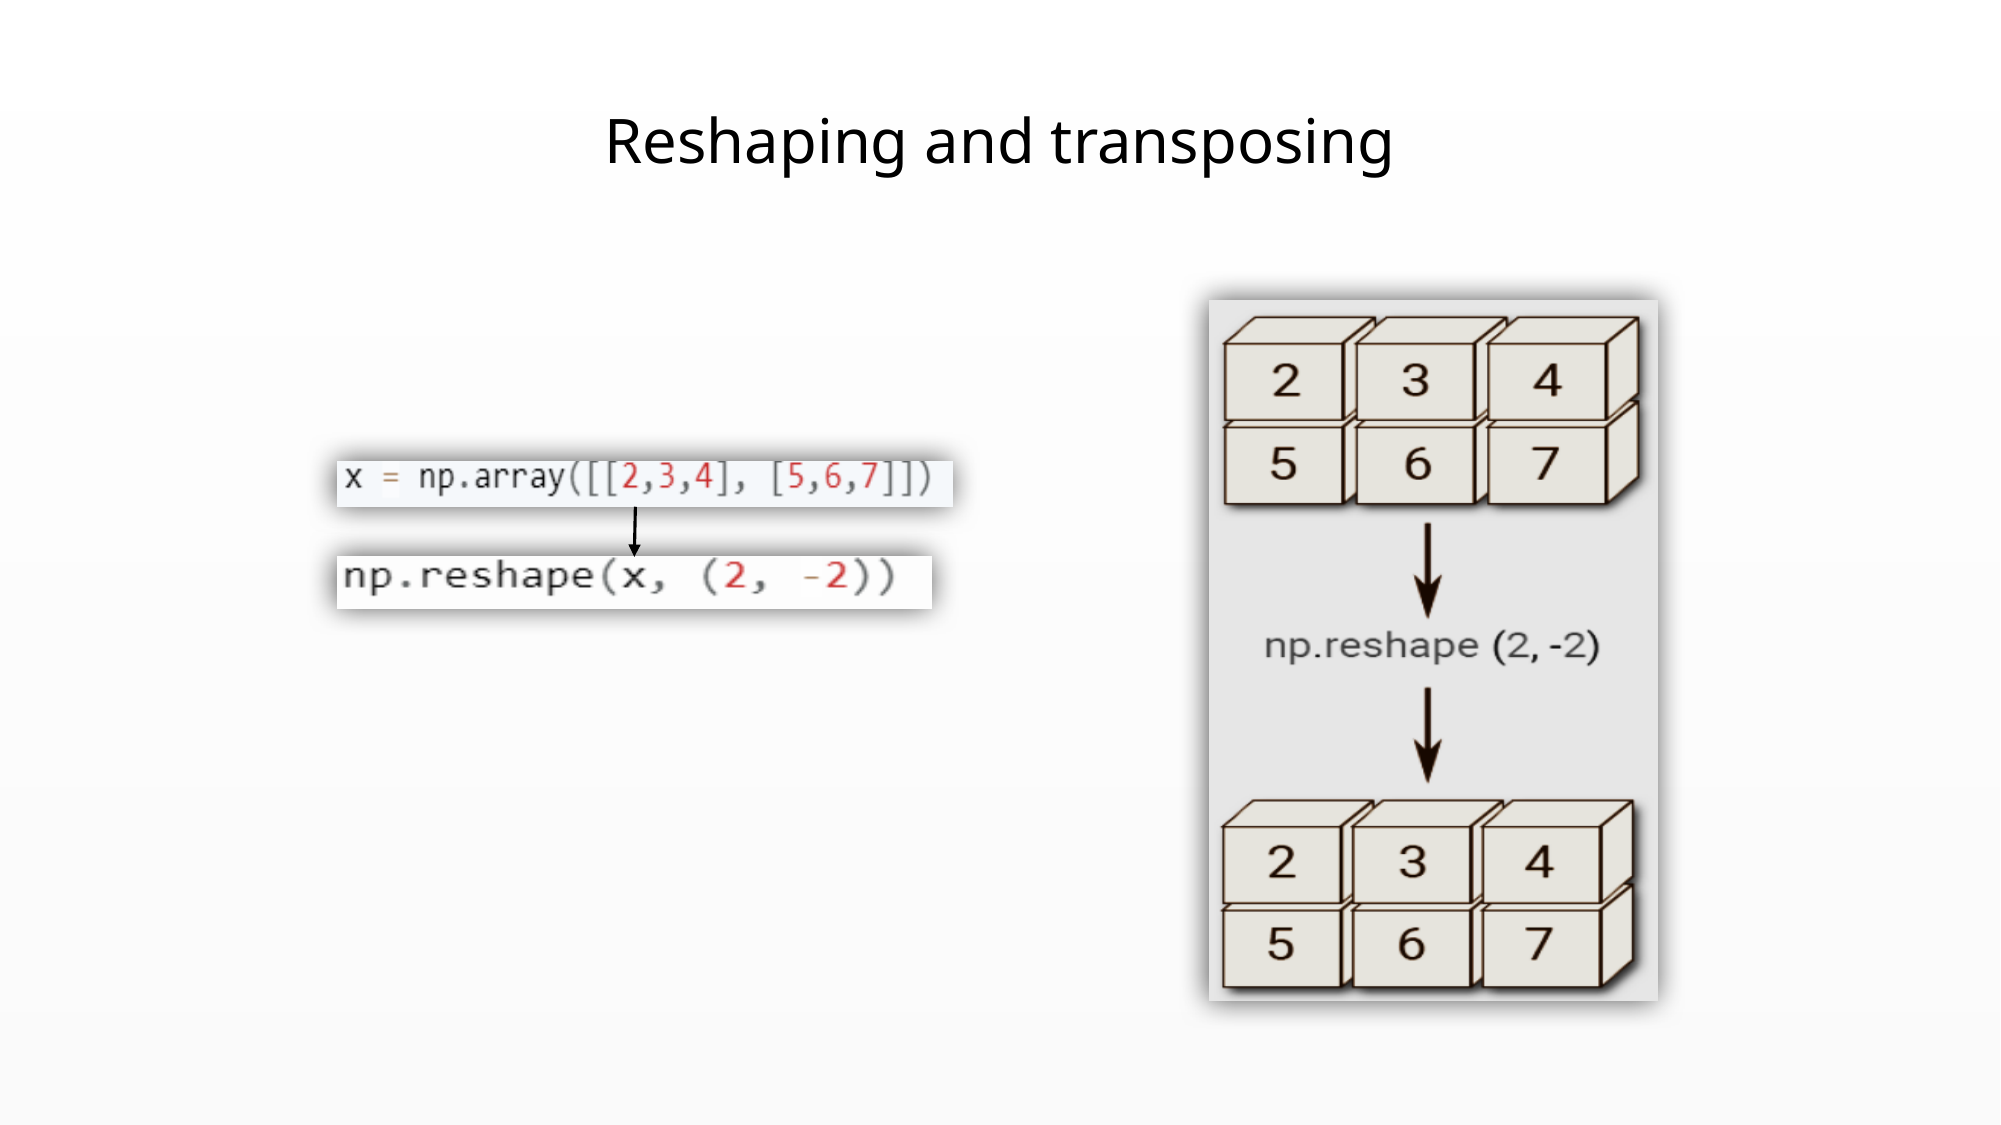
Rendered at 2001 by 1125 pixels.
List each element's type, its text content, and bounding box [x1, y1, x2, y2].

picture [1209, 300, 1658, 1001]
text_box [337, 461, 953, 609]
title Reshaping and transposing [137, 103, 1863, 186]
